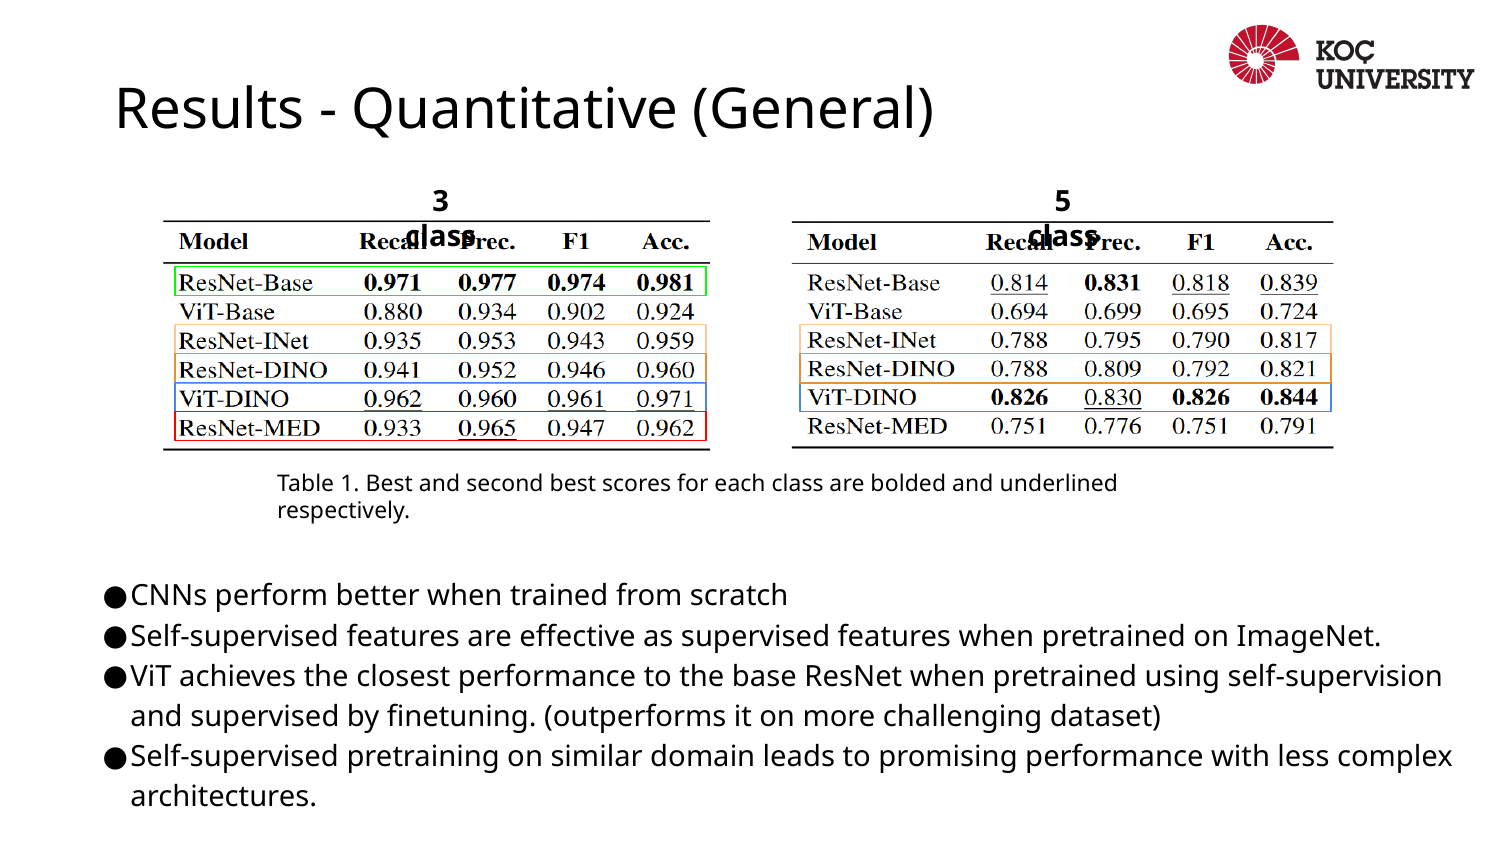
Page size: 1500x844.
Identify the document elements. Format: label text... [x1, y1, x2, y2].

picture [1228, 24, 1475, 90]
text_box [771, 166, 1355, 454]
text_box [152, 166, 729, 463]
text_box CNNs perform better when trained from scratch Self-supervised features are effective as supervised features when pretrained on ImageNet. ViT achieves the closest performance to the base ResNet when pretrained using self-supervision and supervised by finetuning. (outperforms it on more challenging dataset) Self-supervised pretraining on similar domain leads to promising performance with less complex architectures. [87, 556, 1479, 828]
text_box Results - Quantitative (General) [103, 28, 1055, 192]
text_box Table 1. Best and second best scores for each class are bolded and underlined respectively. [262, 453, 1238, 539]
